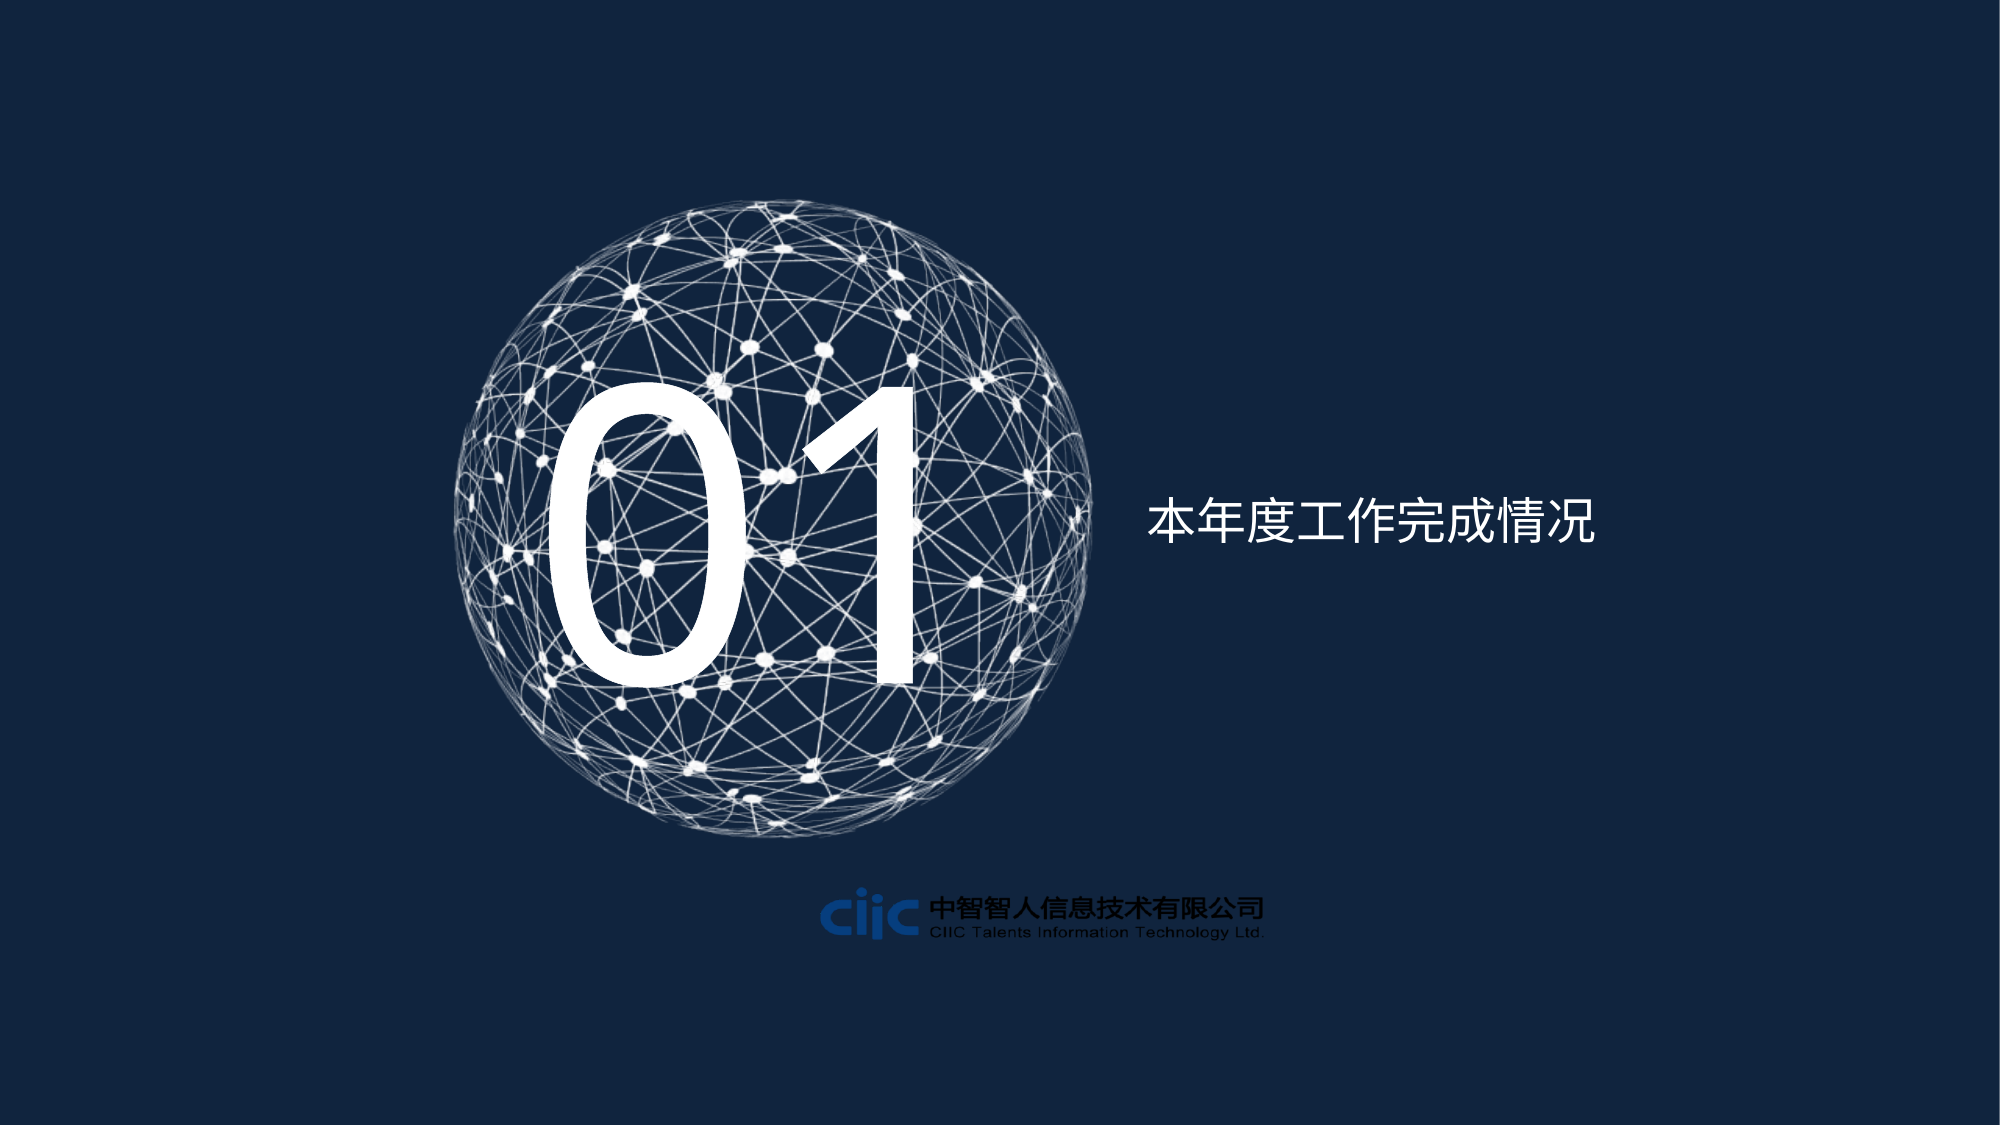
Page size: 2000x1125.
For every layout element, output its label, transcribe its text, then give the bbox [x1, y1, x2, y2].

picture [786, 873, 1296, 953]
text_box 本年度工作完成情况 [1131, 482, 1612, 557]
picture [451, 196, 1097, 842]
